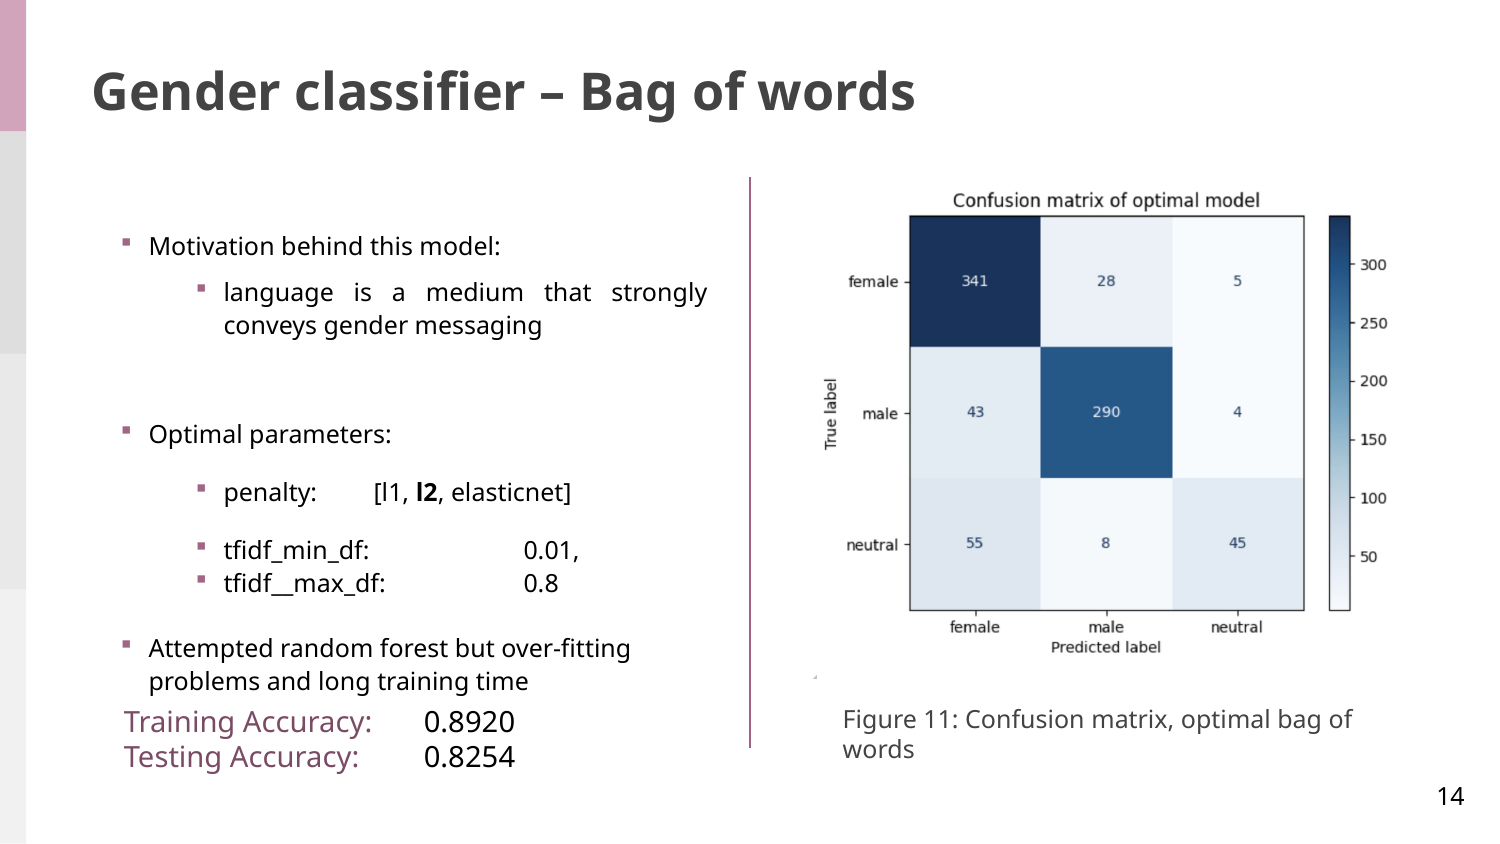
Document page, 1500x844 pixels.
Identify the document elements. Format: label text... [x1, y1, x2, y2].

text_box Training Accuracy: 0.8920 Testing Accuracy: 0.8254 [108, 696, 545, 782]
text_box Figure 11: Confusion matrix, optimal bag of words [827, 696, 1435, 771]
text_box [0, 0, 27, 844]
list Motivation behind this model: language is a medium that strongly conveys gender messaging Optimal parameters: penalty: [l1, l2, elasticnet] tfidf_min_df: 0.01, tfidf__max_df: 0.8 Attempted random forest but over-fitting problems and long training time [105, 212, 724, 697]
text_box 14 [1389, 764, 1480, 830]
picture [801, 176, 1422, 680]
title Gender classifier – Bag of words [76, 43, 1458, 138]
